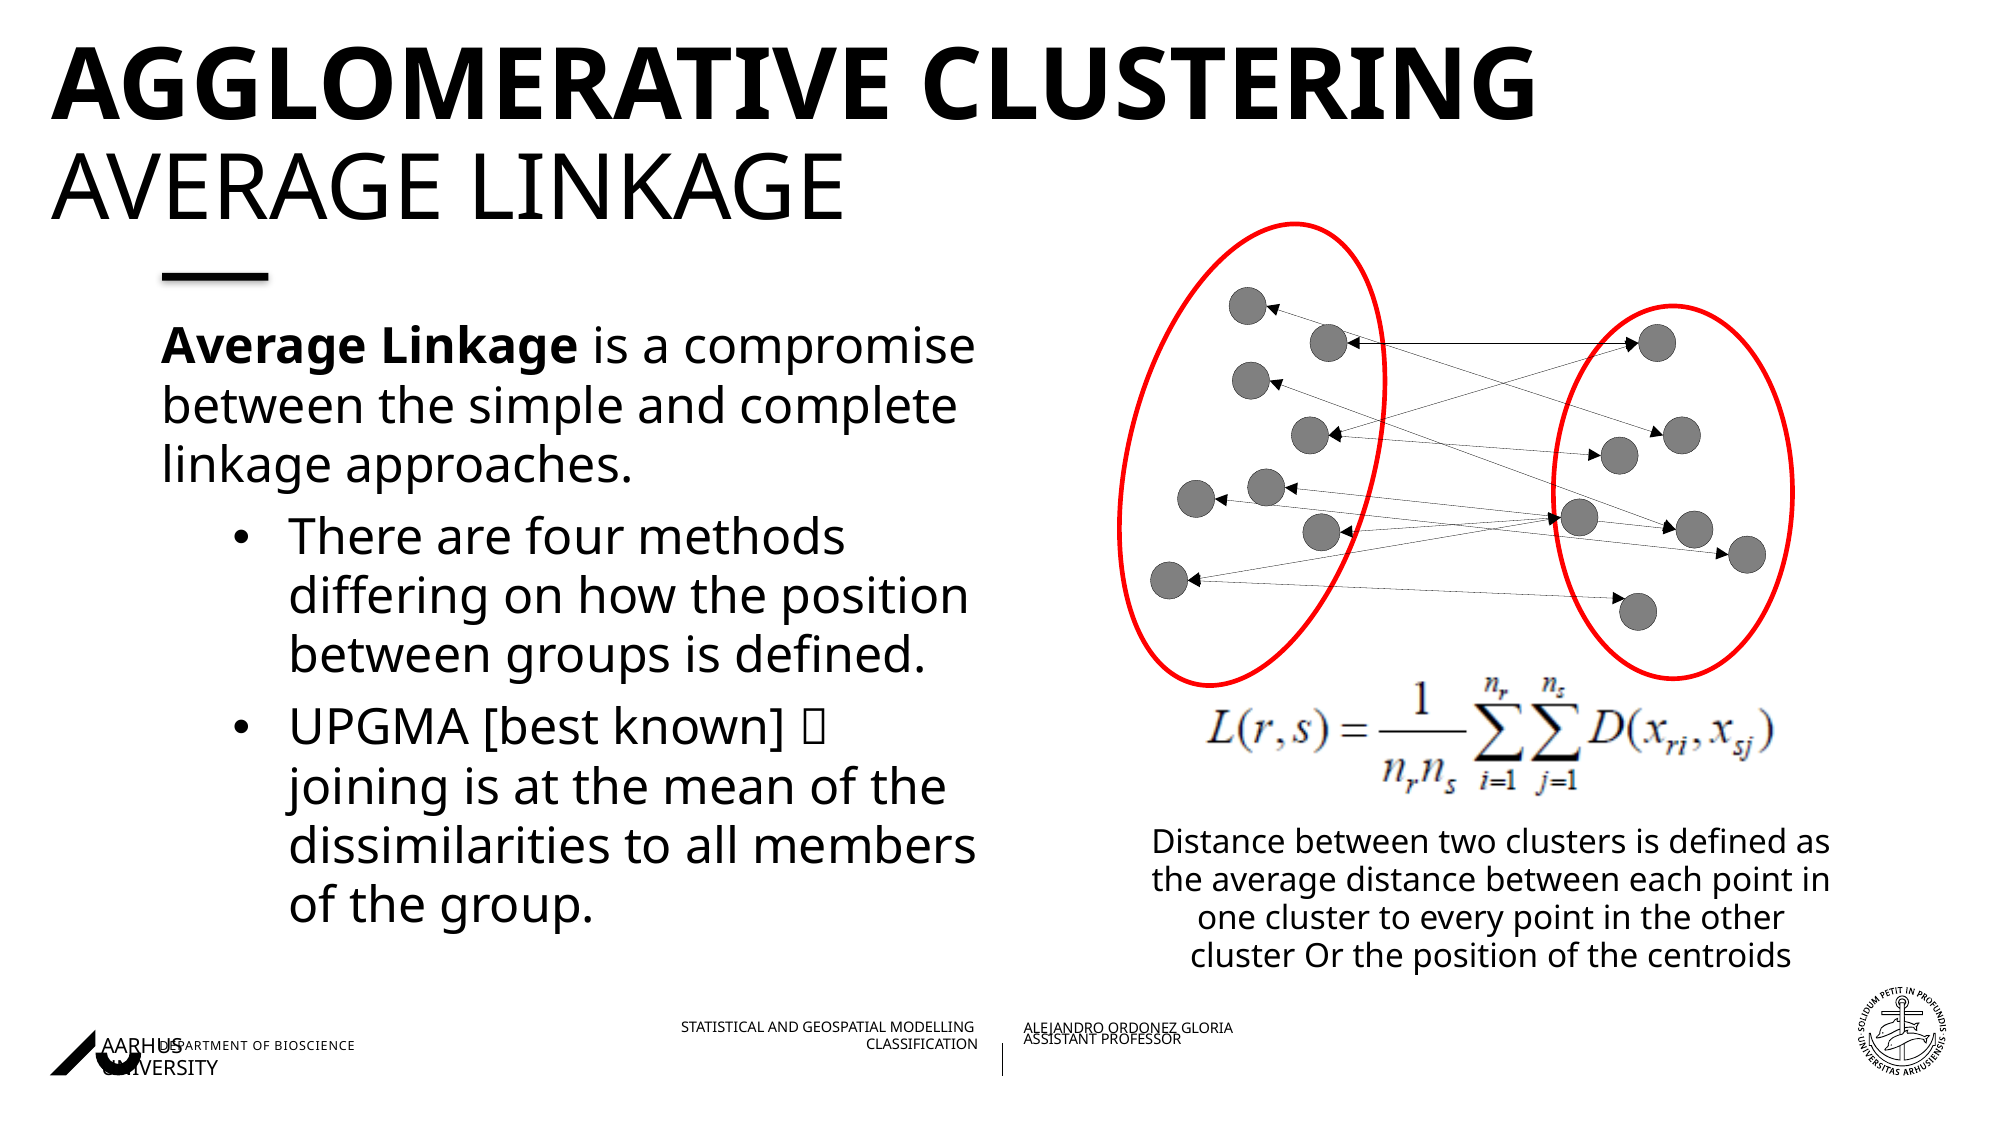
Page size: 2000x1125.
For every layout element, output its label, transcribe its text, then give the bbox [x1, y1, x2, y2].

title Agglomerative Clustering Average Linkage [51, 24, 1948, 240]
picture [1144, 662, 1838, 835]
text_box Distance between two clusters is defined as the average distance between each point in one cluster to every point in the other cluster Or the position of the centroids [1145, 842, 1839, 975]
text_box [1128, 218, 1793, 692]
list Average Linkage is a compromise between the simple and complete linkage approaches. There are four methods differing on how the position between groups is defined. UPGMA [best known]  joining is at the mean of the dissimilarities to all members of the group. [161, 315, 1000, 1040]
